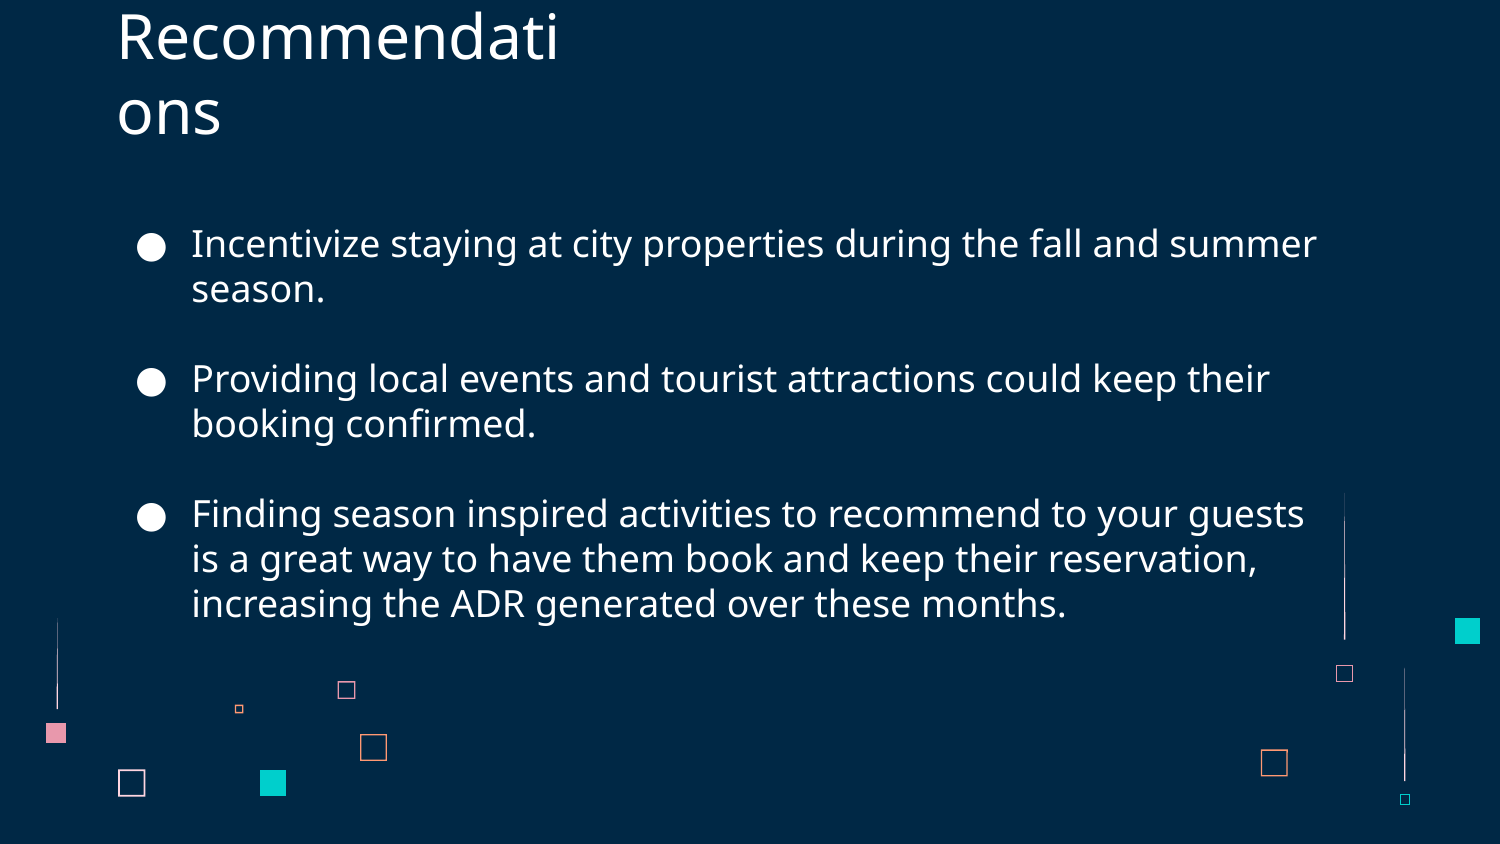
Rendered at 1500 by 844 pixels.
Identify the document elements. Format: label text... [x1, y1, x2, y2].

list Incentivize staying at city properties during the fall and summer season. Providing local events and tourist attractions could keep their booking confirmed. Finding season inspired activities to recommend to your guests is a great way to have them book and keep their reservation, increasing the ADR generated over these months. [101, 205, 1335, 699]
title Recommendations [101, 67, 598, 163]
